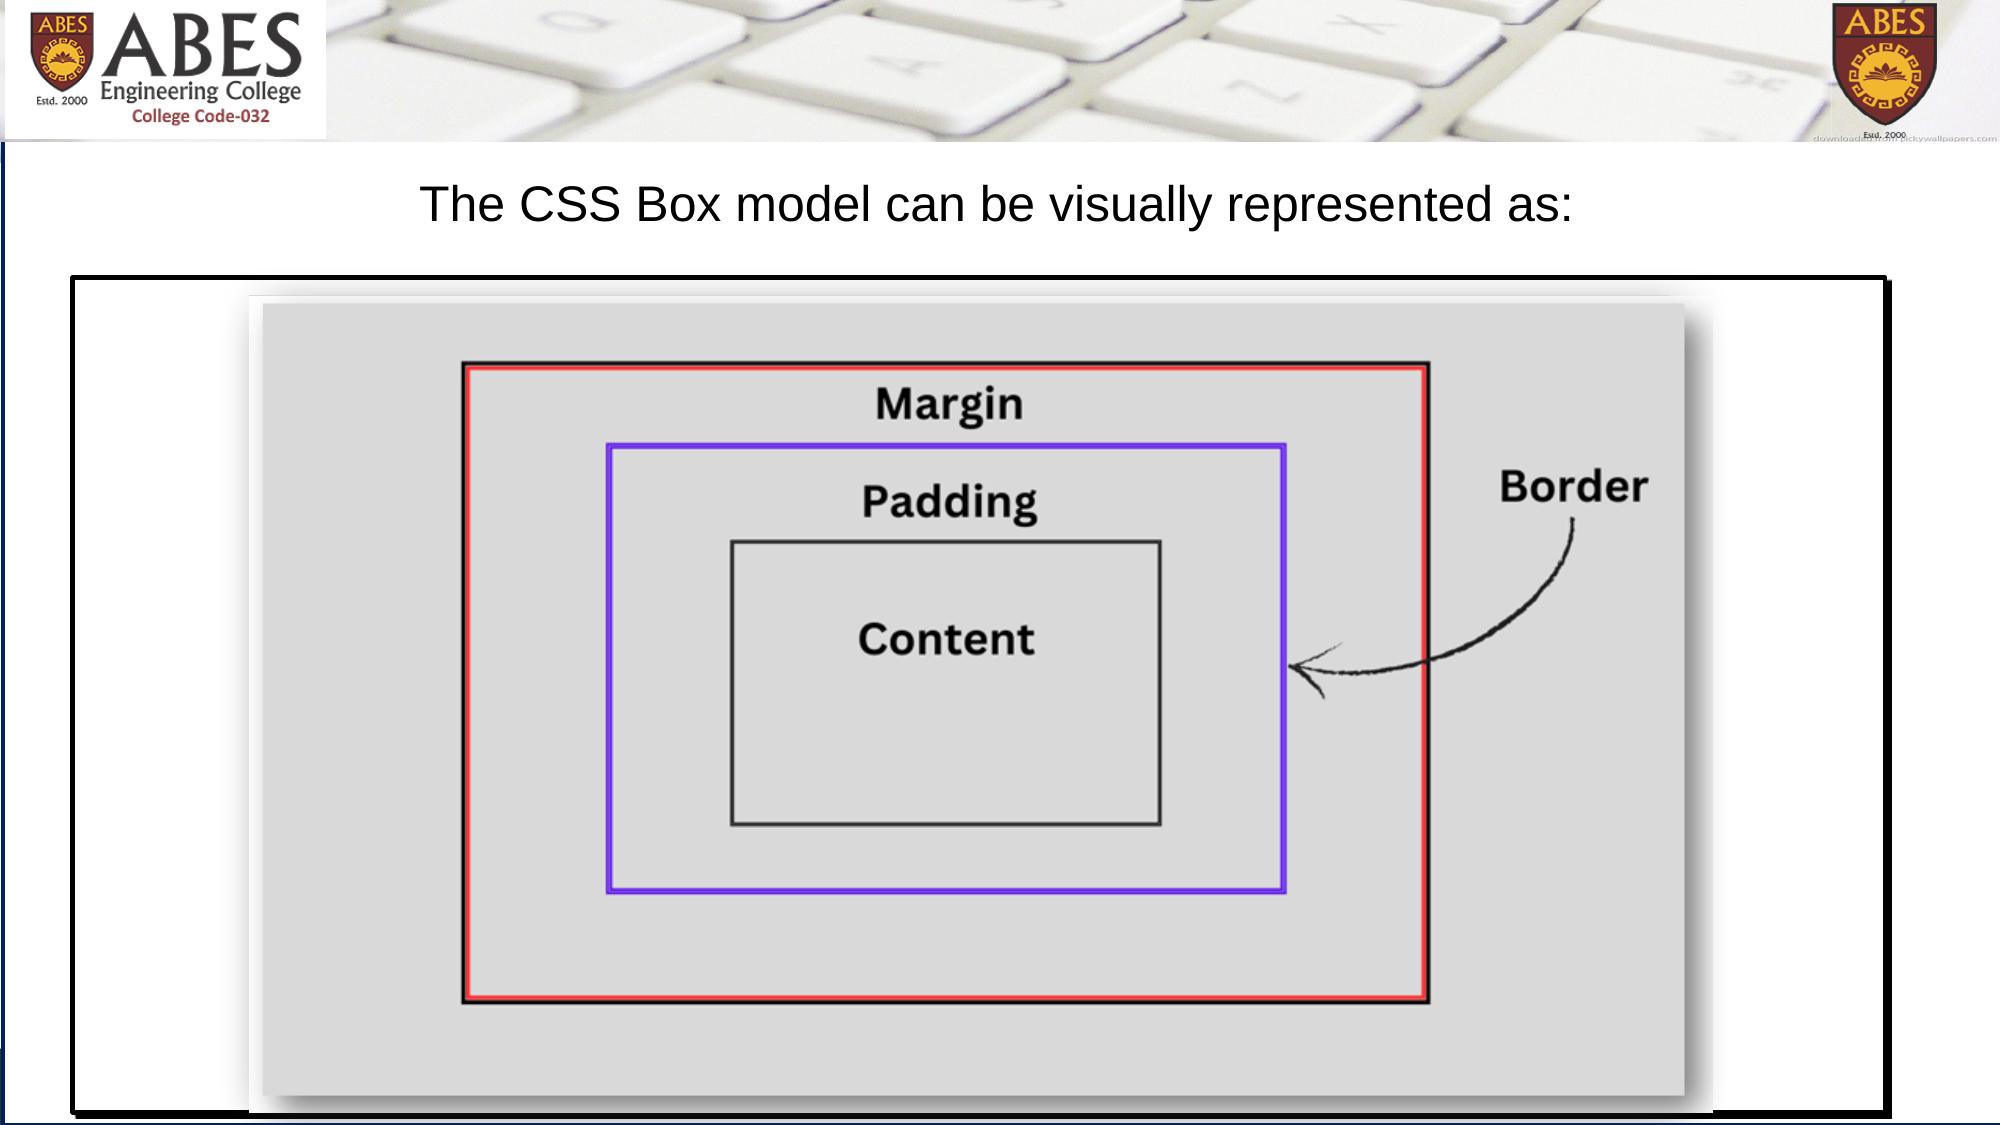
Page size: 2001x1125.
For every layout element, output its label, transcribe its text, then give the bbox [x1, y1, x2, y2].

text_box The CSS Box model can be visually represented as: [387, 162, 1607, 267]
title [70, 275, 1887, 1115]
text_box [212, 153, 1602, 216]
text_box [1, 153, 2000, 1125]
picture [249, 295, 1713, 1113]
picture [0, 0, 2000, 163]
